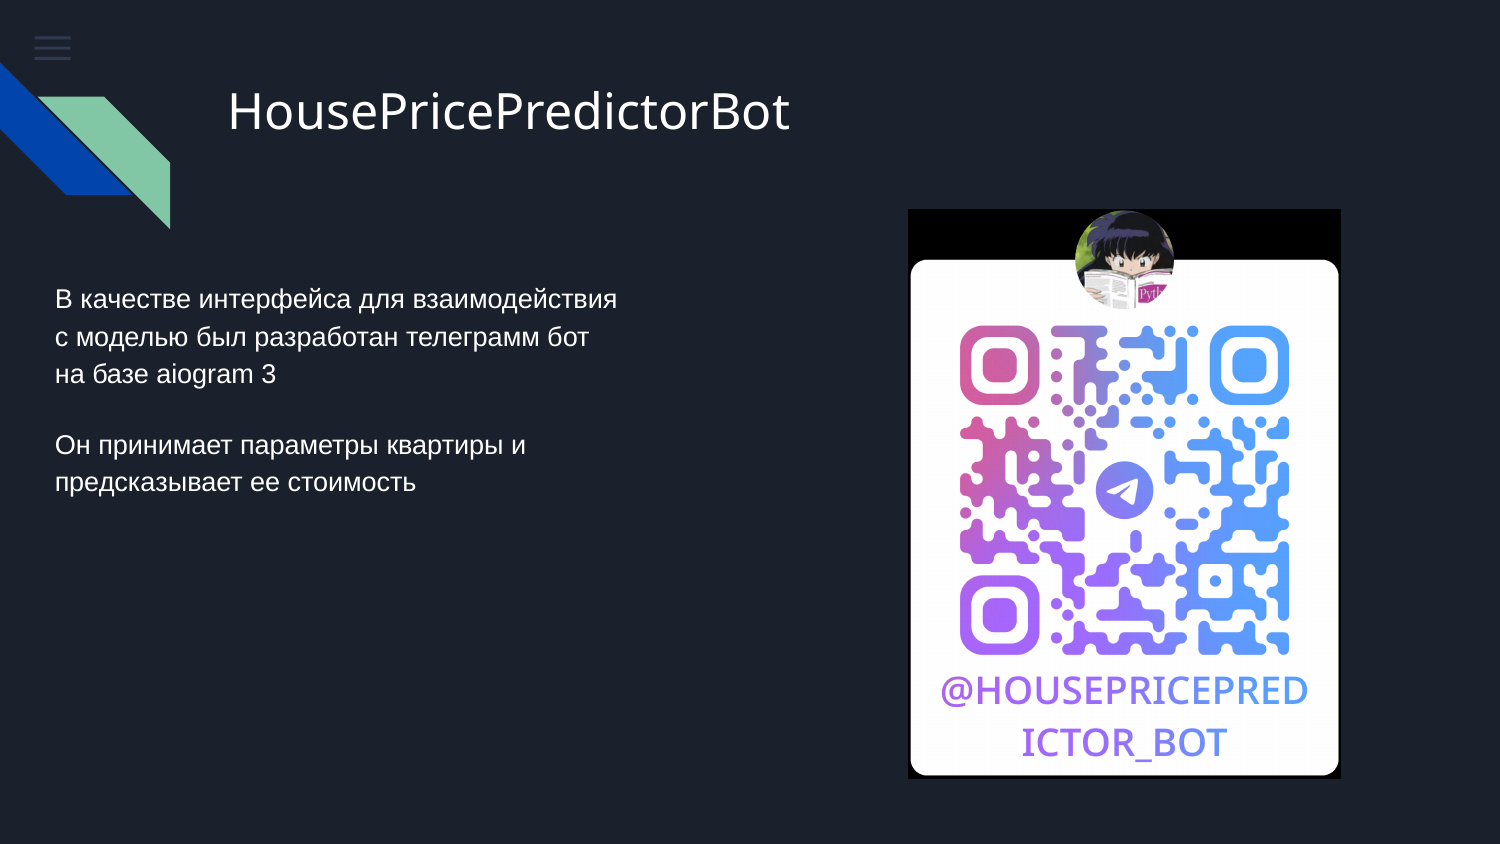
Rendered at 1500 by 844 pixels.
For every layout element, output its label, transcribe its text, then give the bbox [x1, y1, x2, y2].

picture [907, 209, 1341, 779]
list В качестве интерфейса для взаимодействия с моделью был разработан телеграмм бот на базе aiogram 3 Он принимает параметры квартиры и предсказывает ее стоимость [39, 261, 635, 495]
title HousePricePredictorBot [212, 64, 1368, 154]
